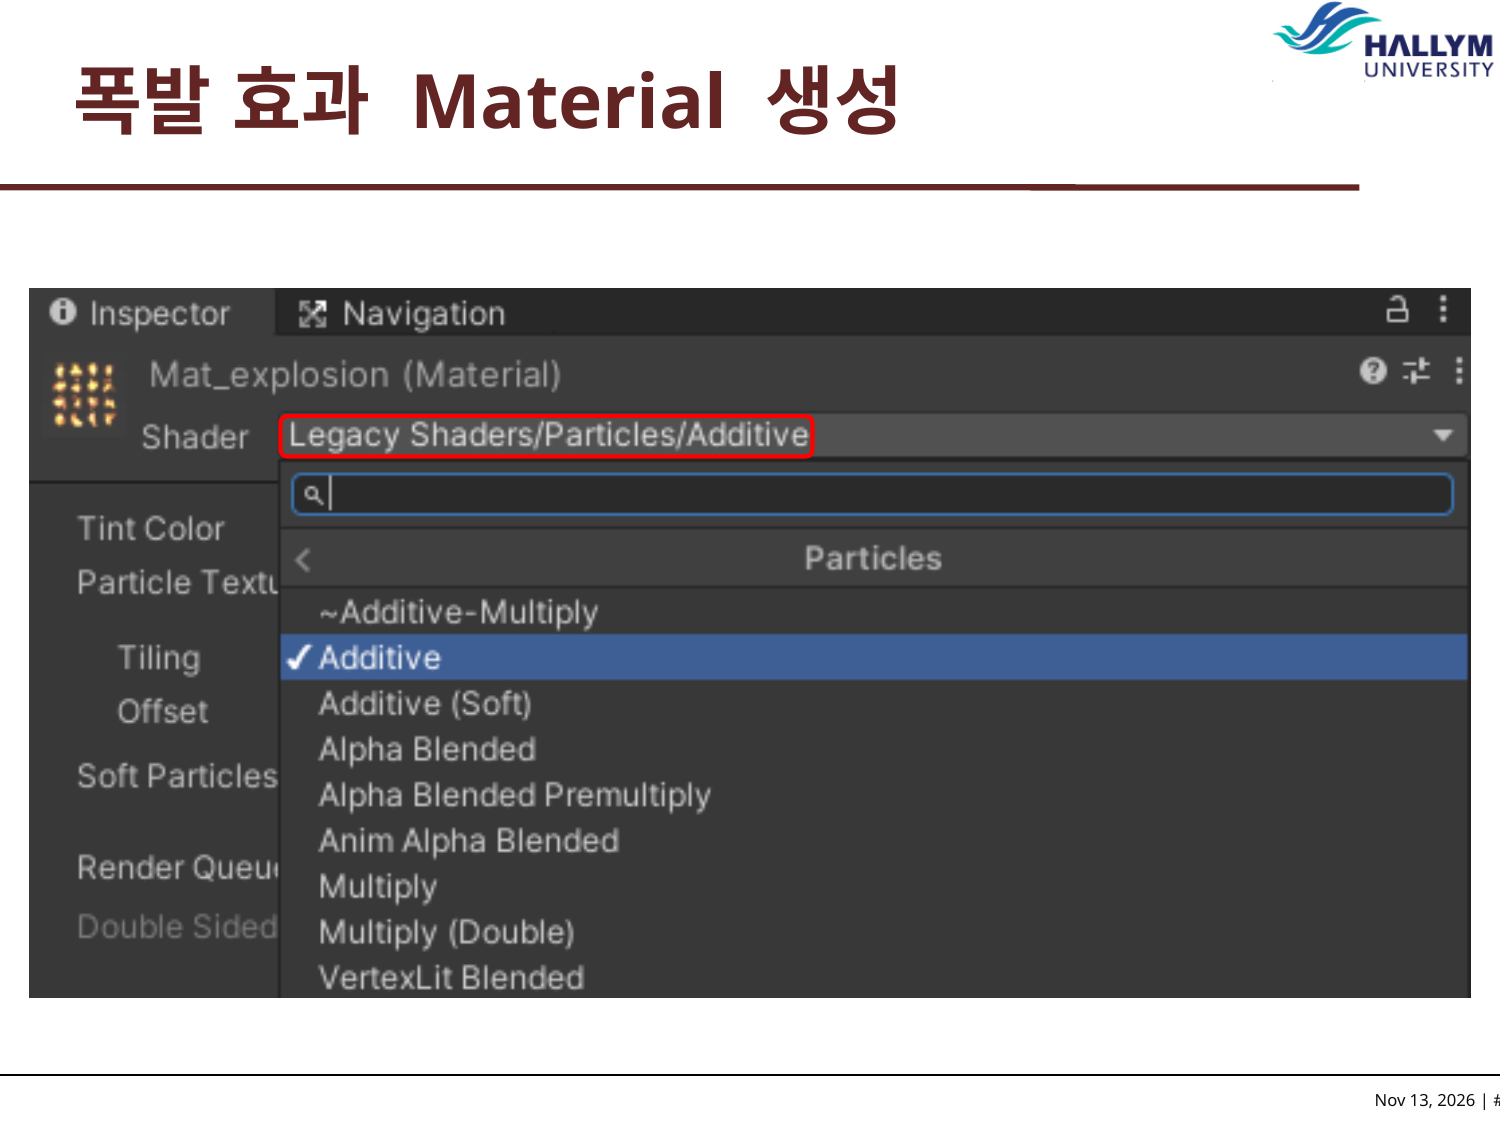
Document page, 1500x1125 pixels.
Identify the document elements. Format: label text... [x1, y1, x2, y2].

picture [1269, 0, 1500, 82]
picture [29, 288, 1471, 998]
title 폭발 효과 Material 생성 [44, 33, 1395, 164]
